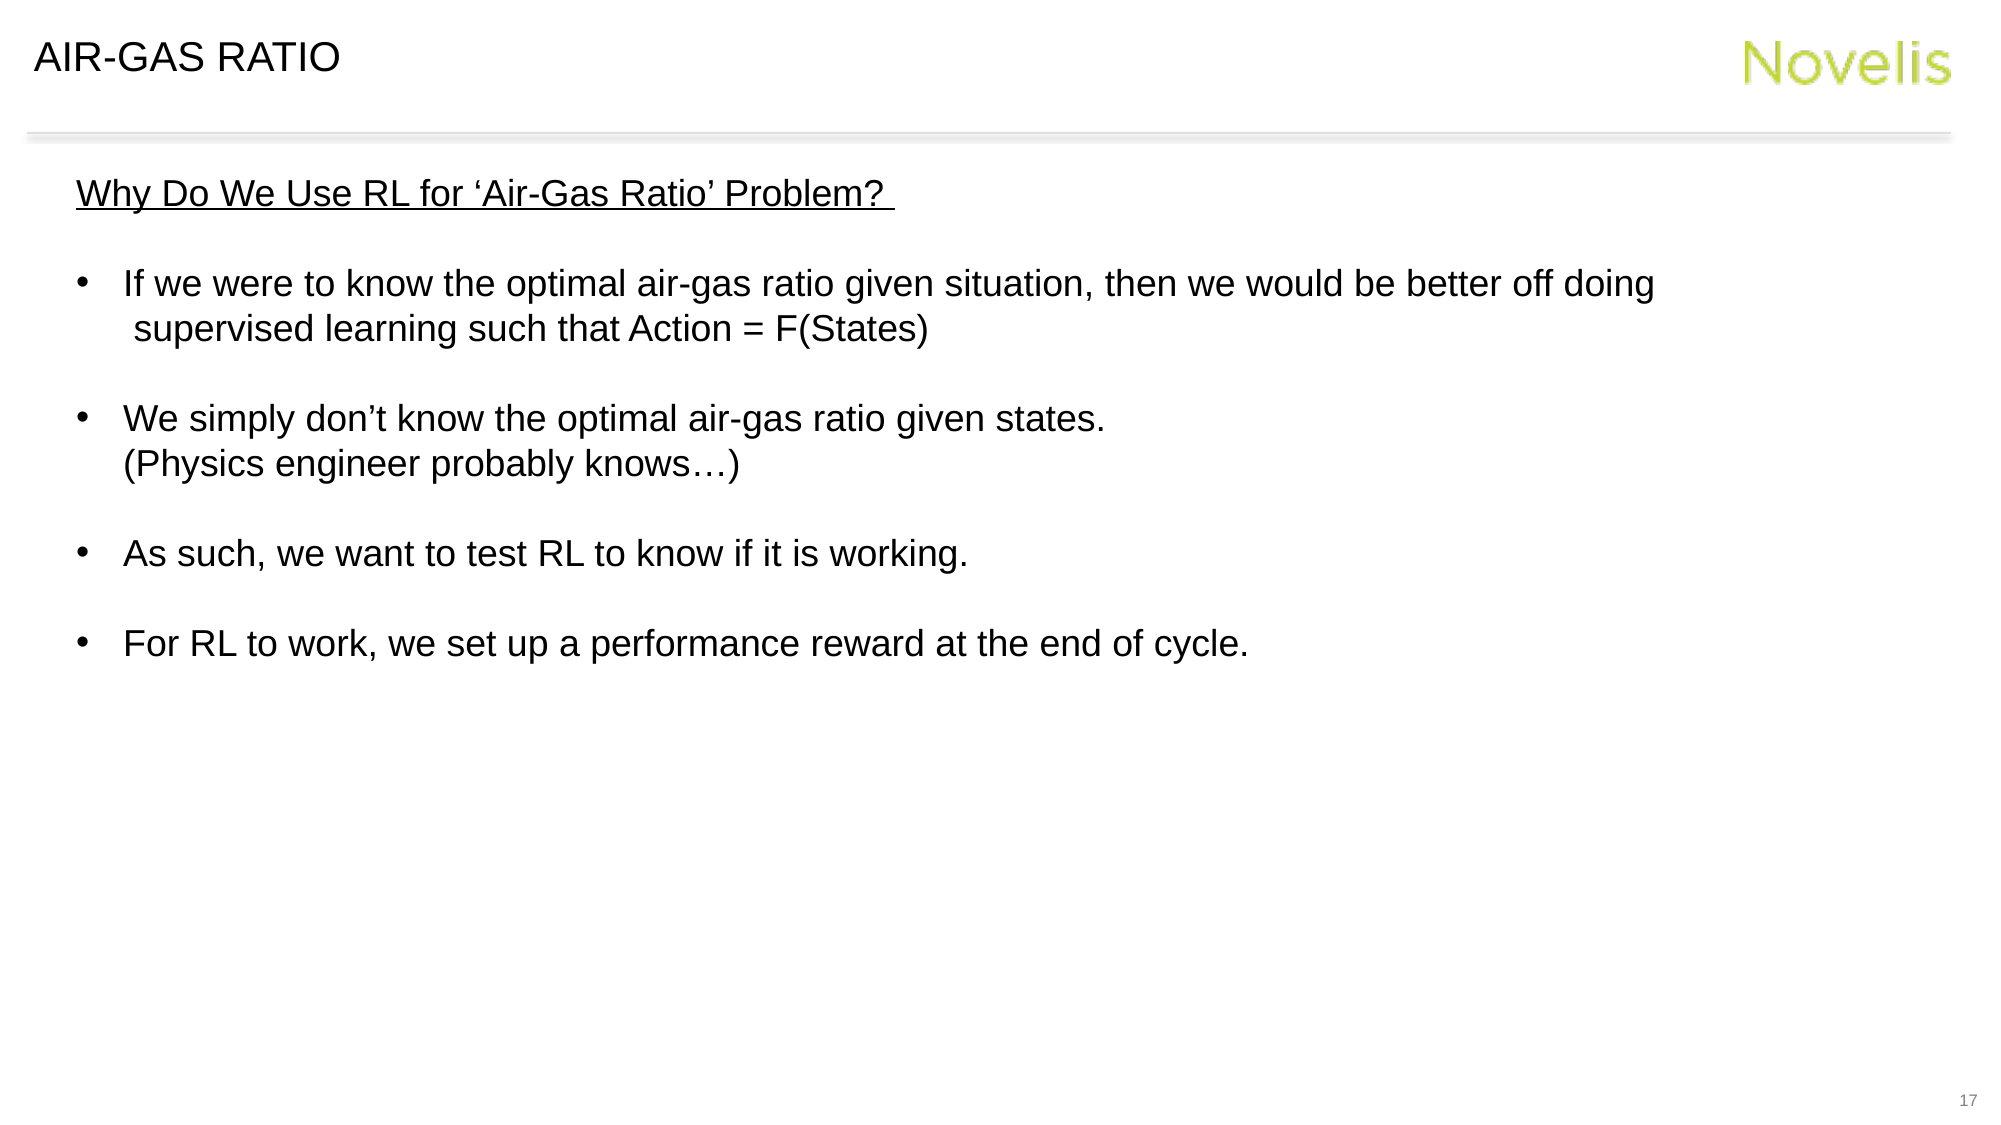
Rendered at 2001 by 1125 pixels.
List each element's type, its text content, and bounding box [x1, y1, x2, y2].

title Air-Gas Ratio [33, 29, 1628, 218]
text_box Why Do We Use RL for ‘Air-Gas Ratio’ Problem? If we were to know the optimal air-gas ratio given situation, then we would be better off doing supervised learning such that Action = F(States) We simply don’t know the optimal air-gas ratio given states. (Physics engineer probably knows…) As such, we want to test RL to know if it is working. For RL to work, we set up a performance reward at the end of cycle. [61, 161, 1671, 762]
picture [1745, 41, 1951, 85]
